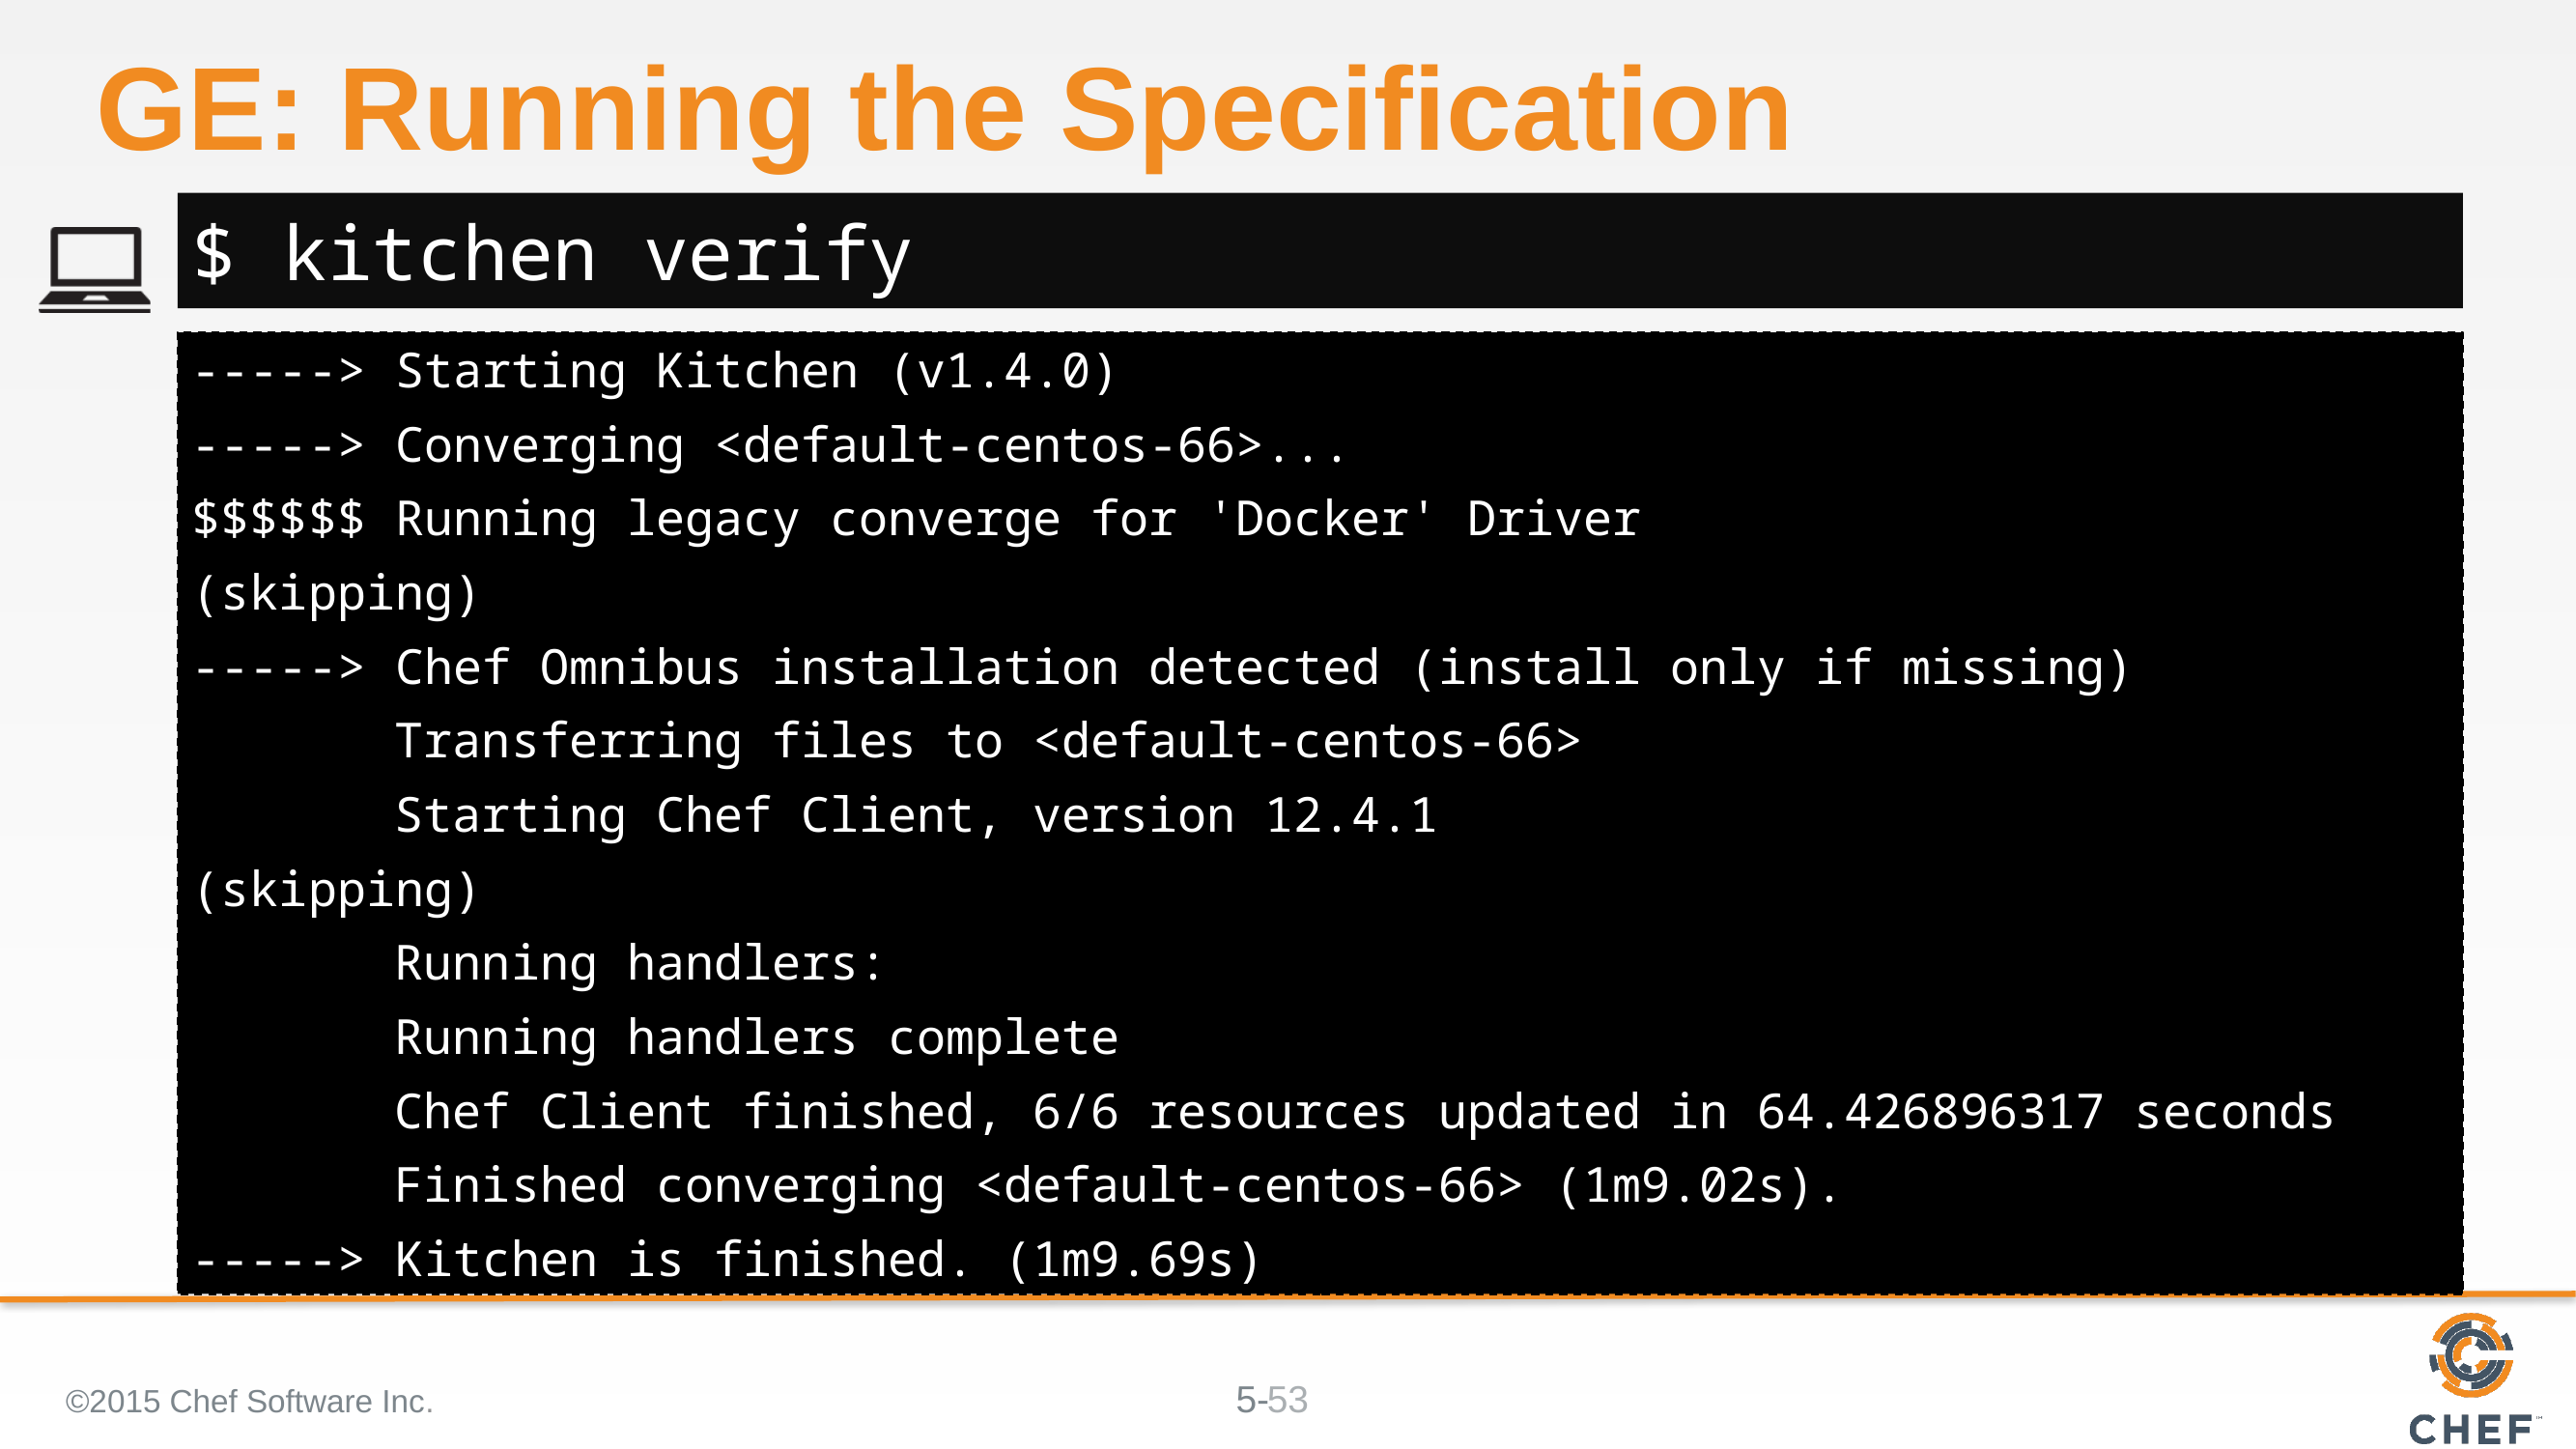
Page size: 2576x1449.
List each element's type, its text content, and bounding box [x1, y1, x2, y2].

list -----> Starting Kitchen (v1.4.0) -----> Converging <default-centos-66>... $$$$$$ Running legacy converge for 'Docker' Driver (skipping) -----> Chef Omnibus installation detected (install only if missing) Transferring files to <default-centos-66> Starting Chef Client, version 12.4.1 (skipping) Running handlers: Running handlers complete Chef Client finished, 6/6 resources updated in 64.426896317 seconds Finished converging <default-centos-66> (1m9.02s). -----> Kitchen is finished. (1m9.69s) [177, 331, 2464, 1295]
list $ kitchen verify [177, 192, 2463, 309]
slide_number 53 [998, 1359, 1578, 1437]
title GE: Running the Specification [96, 48, 2463, 180]
footer ©2015 Chef Software Inc. [51, 1359, 952, 1440]
picture [2399, 1297, 2550, 1449]
